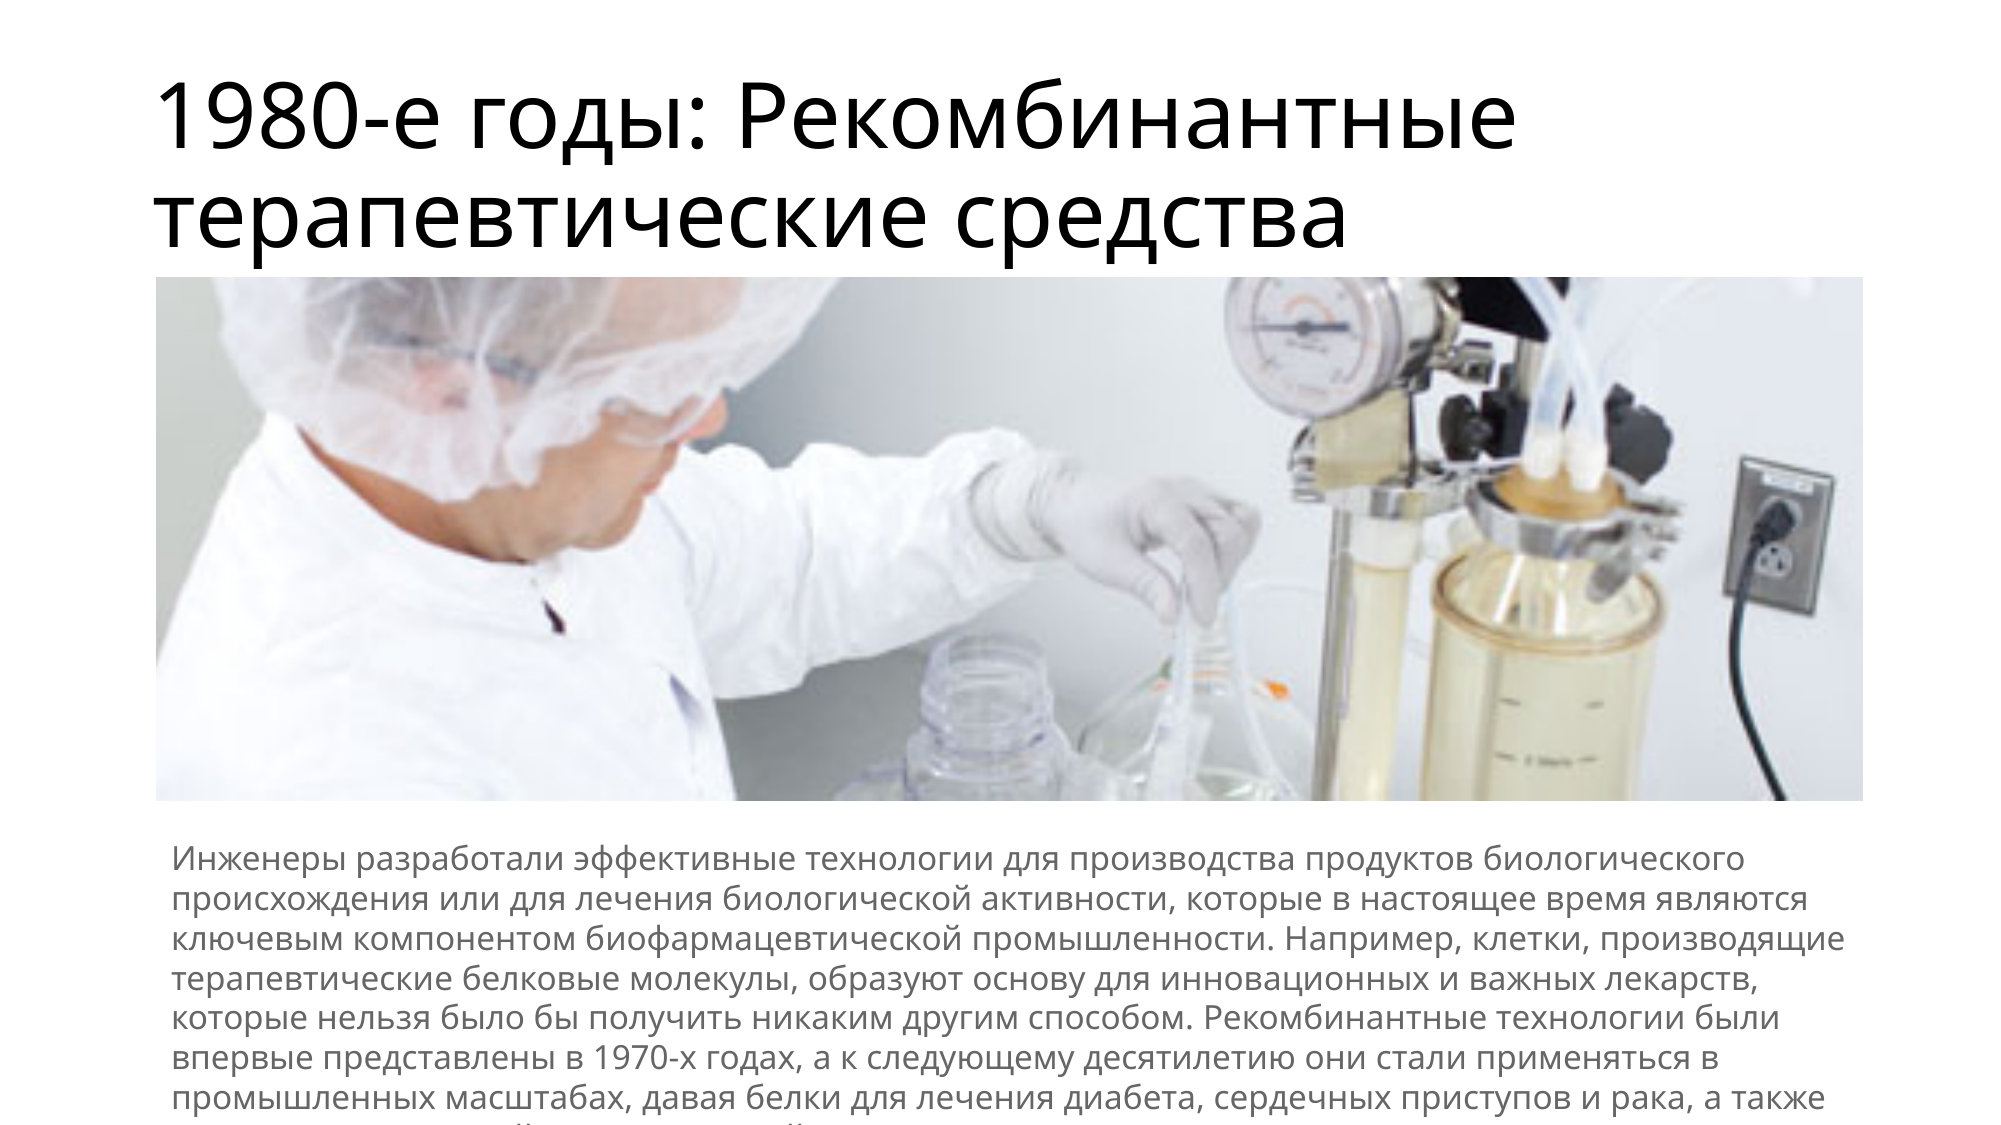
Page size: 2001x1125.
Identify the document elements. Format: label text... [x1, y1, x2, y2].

text_box Инженеры разработали эффективные технологии для производства продуктов биологического происхождения или для лечения биологической активности, которые в настоящее время являются ключевым компонентом биофармацевтической промышленности. Например, клетки, производящие терапевтические белковые молекулы, образуют основу для инновационных и важных лекарств, которые нельзя было бы получить никаким другим способом. Рекомбинантные технологии были впервые представлены в 1970-х годах, а к следующему десятилетию они стали применяться в промышленных масштабах, давая белки для лечения диабета, сердечных приступов и рака, а также для смягчения воздействия иммунной недостаточности. [156, 829, 1882, 1125]
title 1980-е годы: Рекомбинантные терапевтические средства [137, 59, 1863, 278]
picture [155, 277, 1863, 801]
